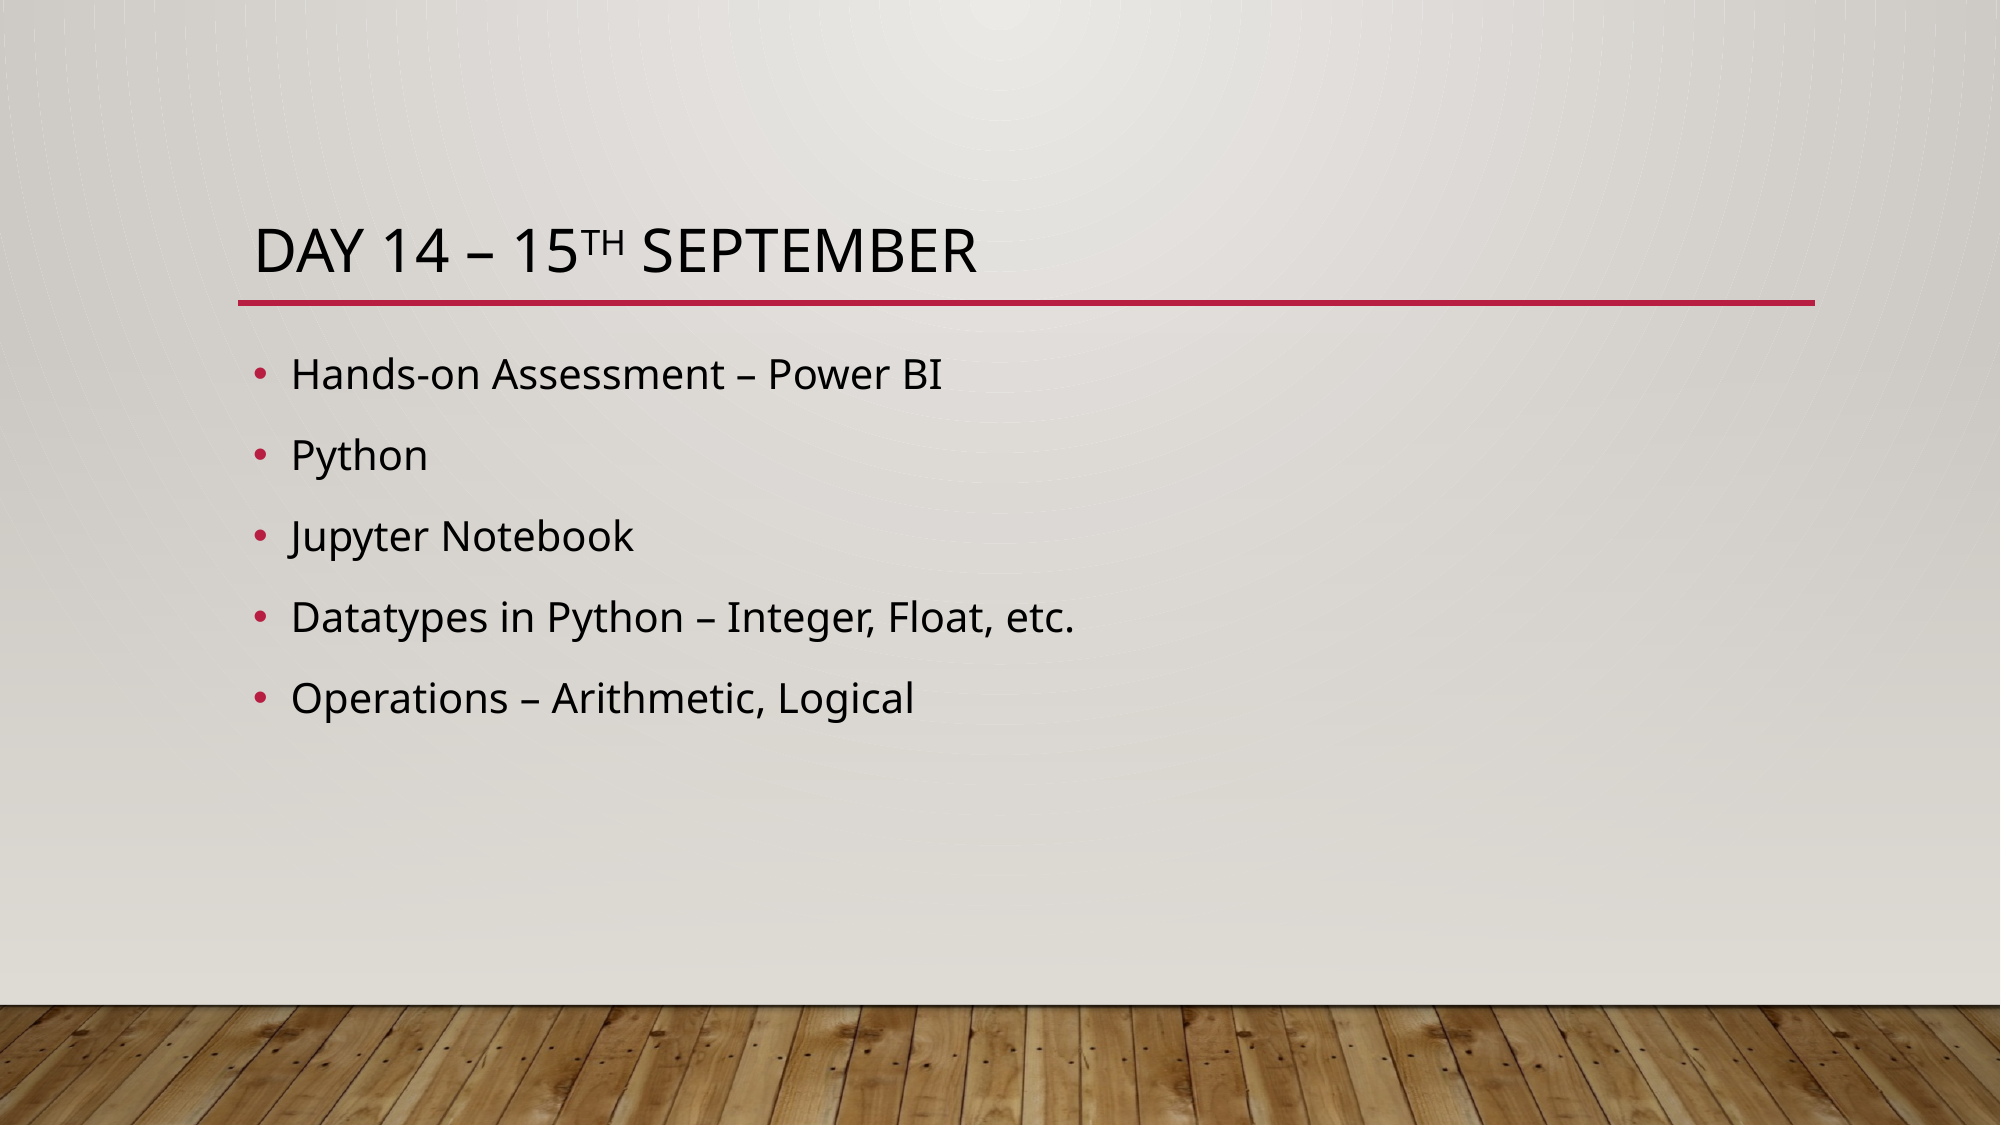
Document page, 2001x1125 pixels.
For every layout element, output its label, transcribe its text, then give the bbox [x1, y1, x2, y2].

picture [0, 1005, 2000, 1125]
list Hands-on Assessment – Power BI Python Jupyter Notebook Datatypes in Python – Integer, Float, etc. Operations – Arithmetic, Logical [238, 330, 1814, 1001]
title Day 14 – 15th September [238, 213, 1814, 305]
